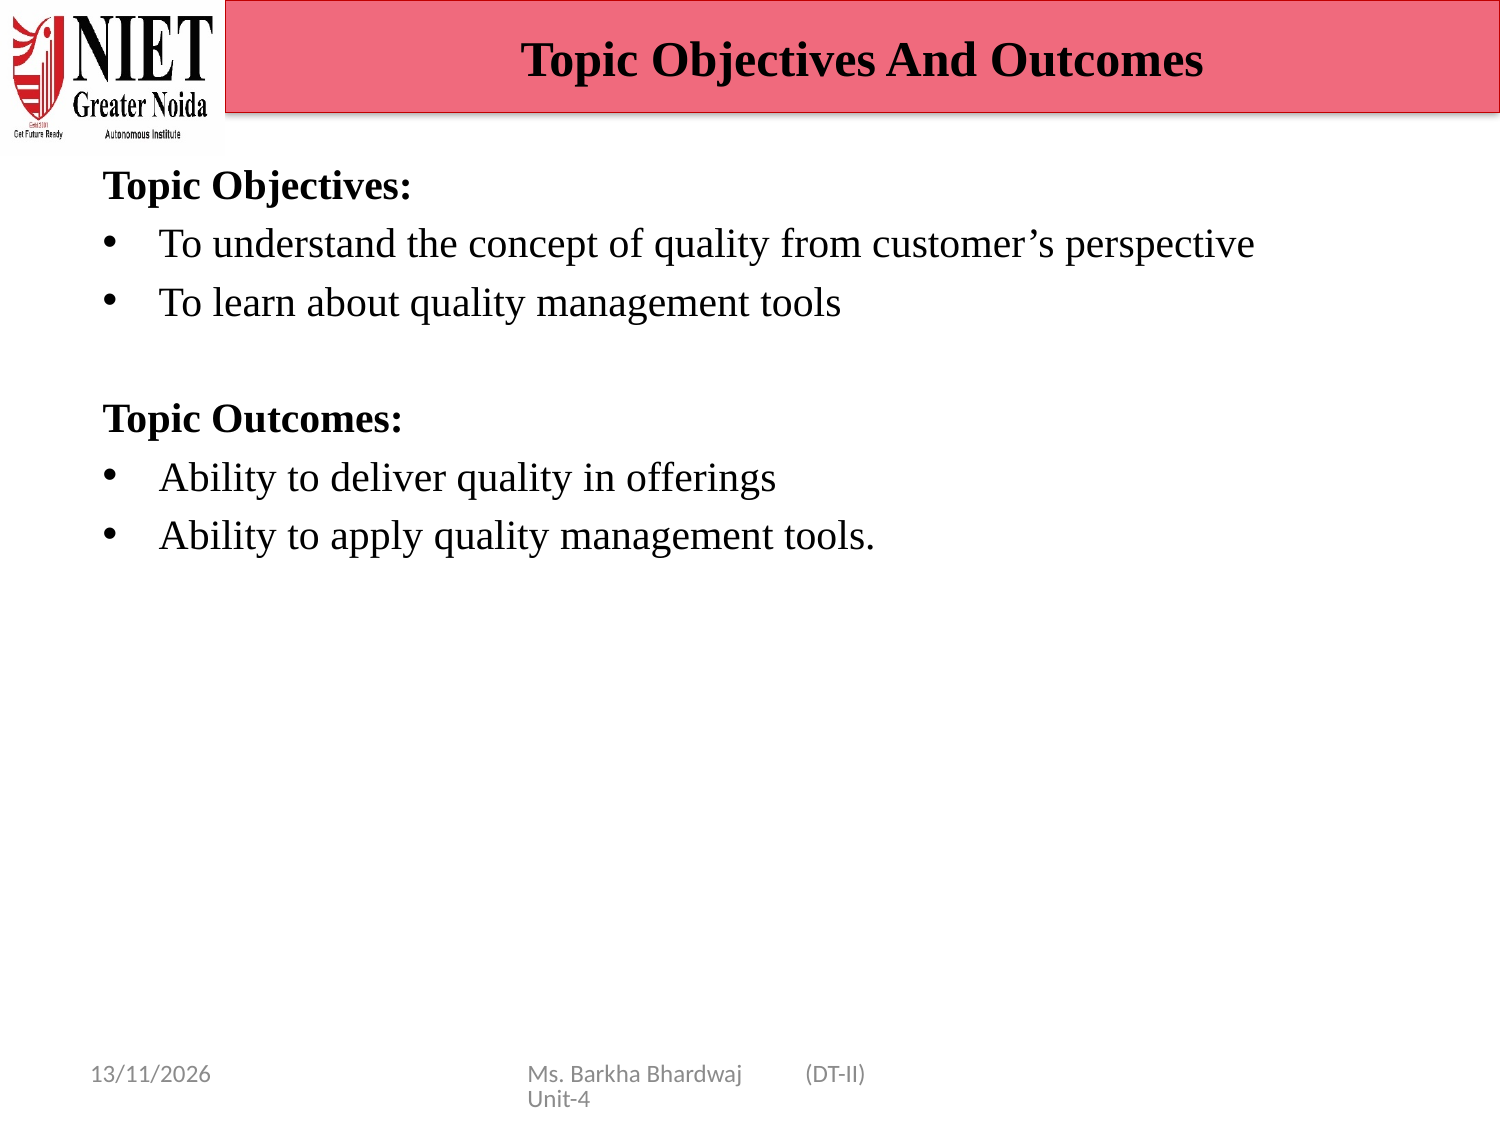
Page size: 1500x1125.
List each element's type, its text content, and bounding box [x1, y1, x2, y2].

text_box Topic Objectives And Outcomes [226, 0, 1500, 113]
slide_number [75, 1042, 425, 1103]
list Topic Objectives: To understand the concept of quality from customer’s perspective To learn about quality management tools Topic Outcomes: Ability to deliver quality in offerings Ability to apply quality management tools. [87, 149, 1438, 1000]
picture [0, 0, 226, 156]
footer Ms. Barkha Bhardwaj (DT-II) Unit-4 [512, 1042, 988, 1103]
